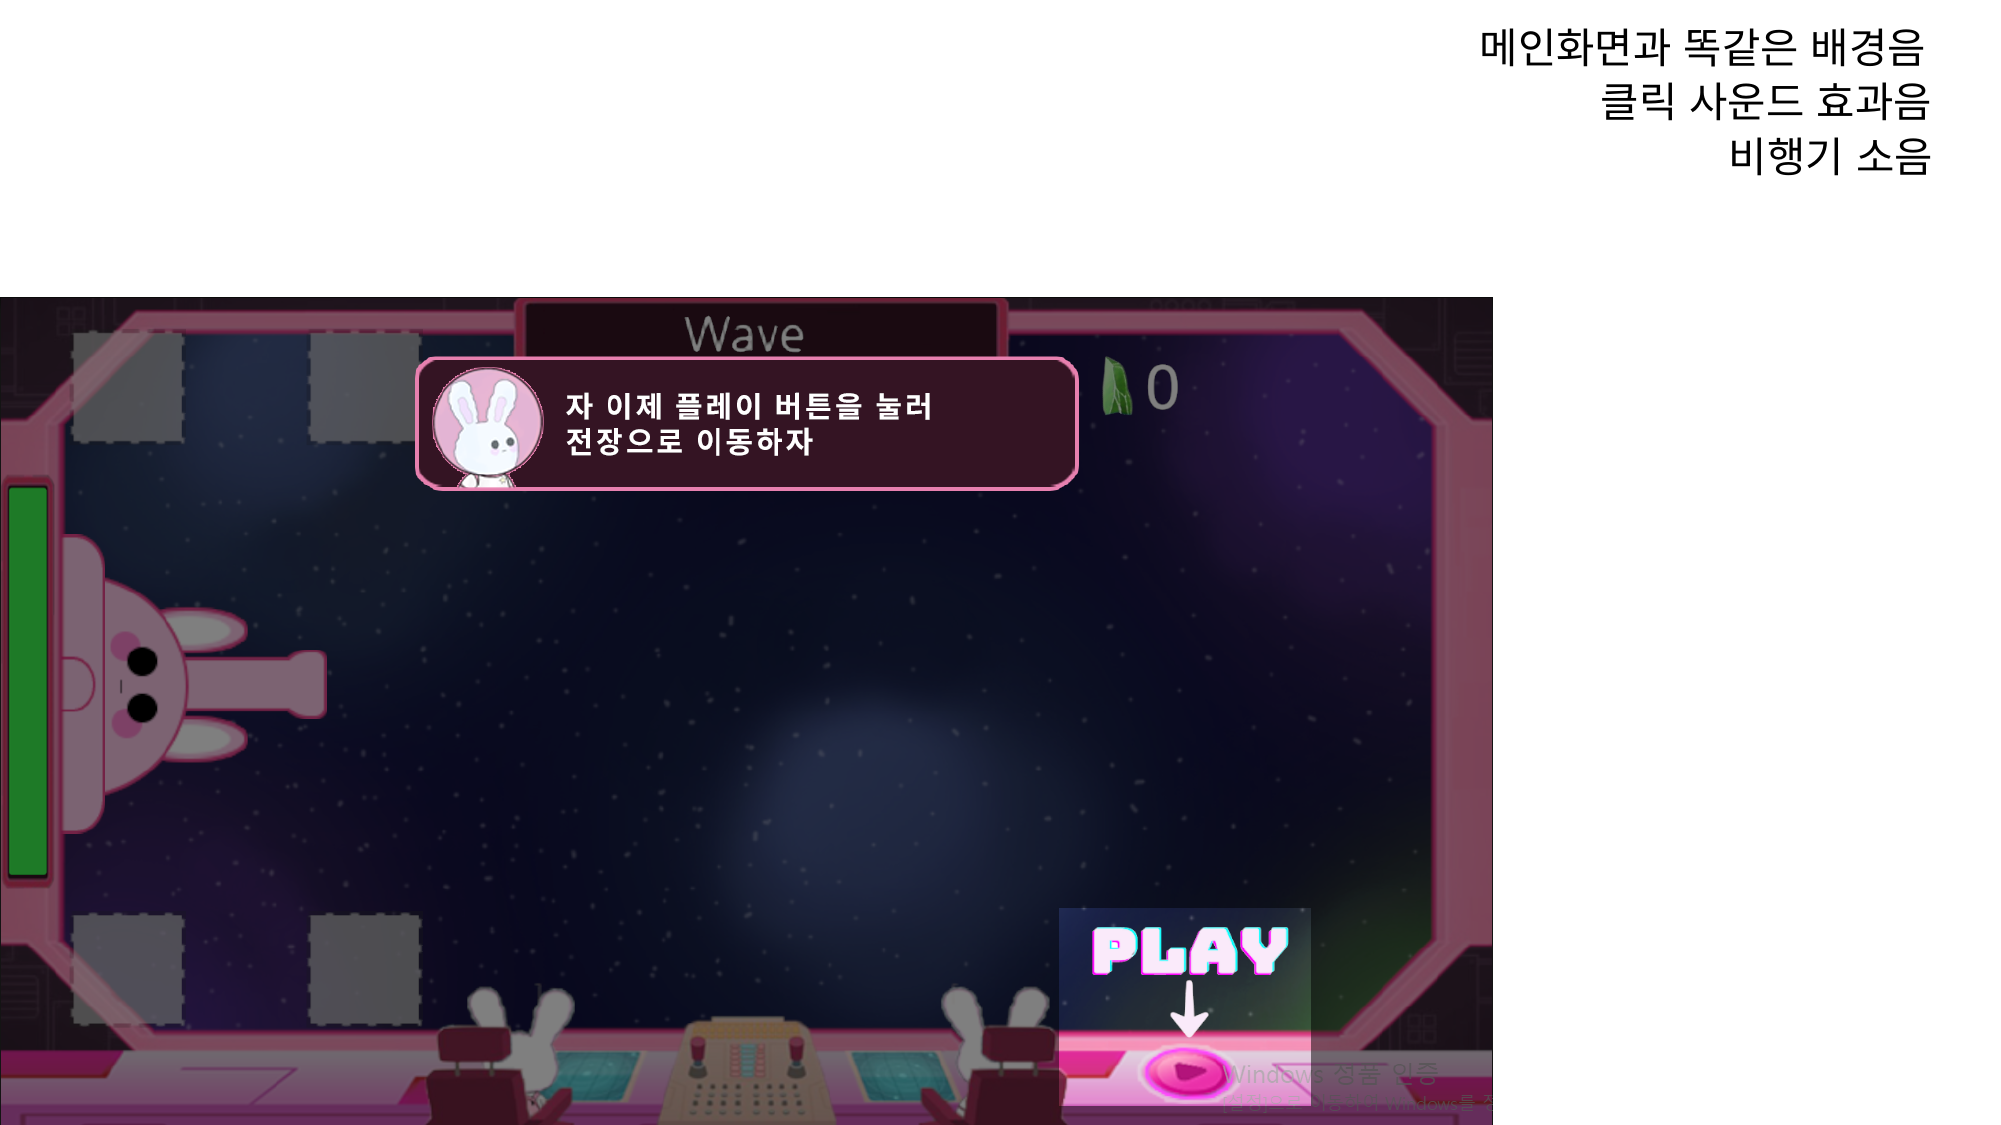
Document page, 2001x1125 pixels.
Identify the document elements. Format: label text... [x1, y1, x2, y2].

text_box 비행기 소음 [1714, 123, 1948, 188]
text_box 메인화면과 똑같은 배경음 [1464, 13, 1942, 79]
picture [0, 297, 1493, 1125]
text_box 클릭 사운드 효과음 [1585, 68, 1947, 134]
